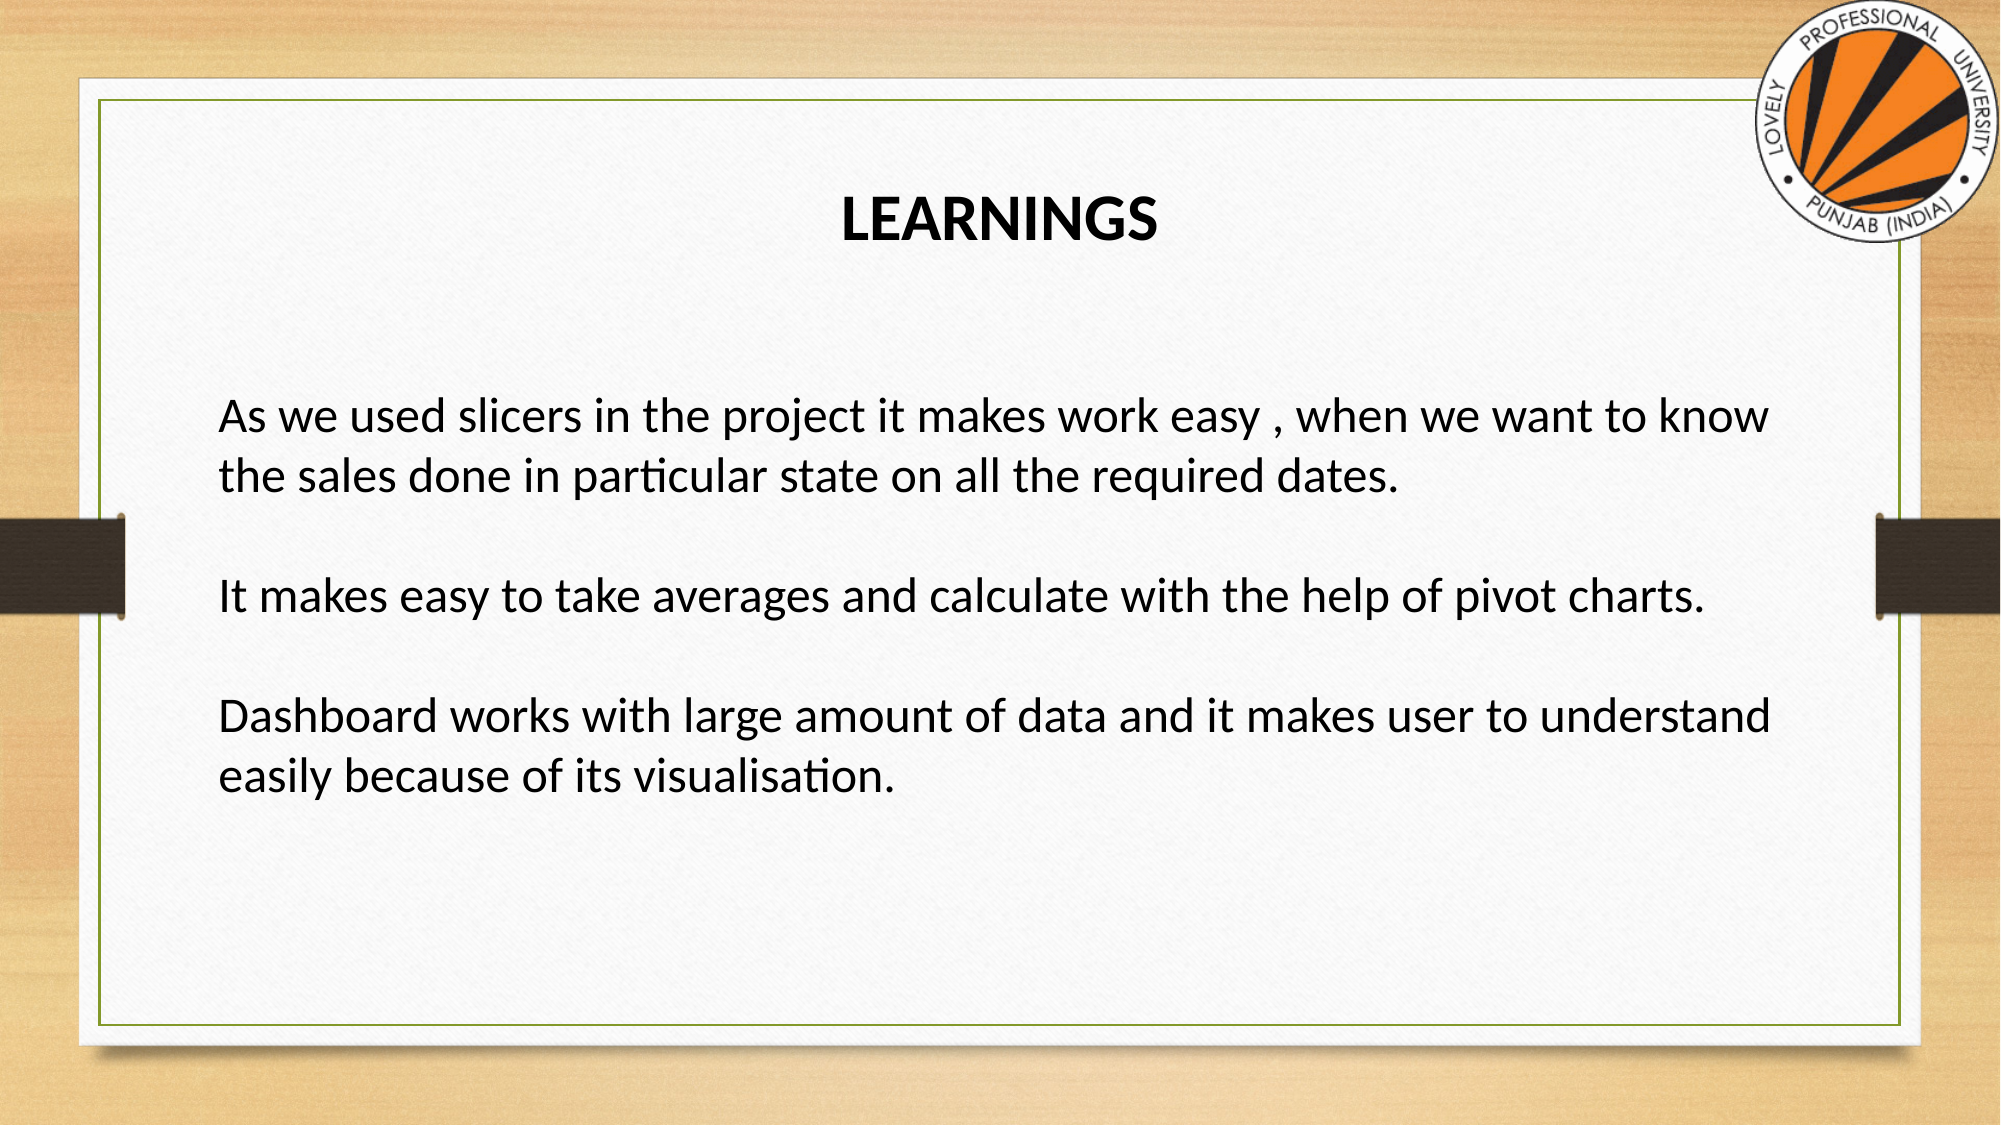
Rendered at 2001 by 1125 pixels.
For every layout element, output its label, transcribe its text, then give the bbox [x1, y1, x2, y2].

text_box As we used slicers in the project it makes work easy , when we want to know the sales done in particular state on all the required dates. It makes easy to take averages and calculate with the help of pivot charts. Dashboard works with large amount of data and it makes user to understand easily because of its visualisation. [203, 374, 1832, 870]
text_box LEARNINGS [826, 166, 1174, 262]
picture [0, 0, 2001, 1125]
